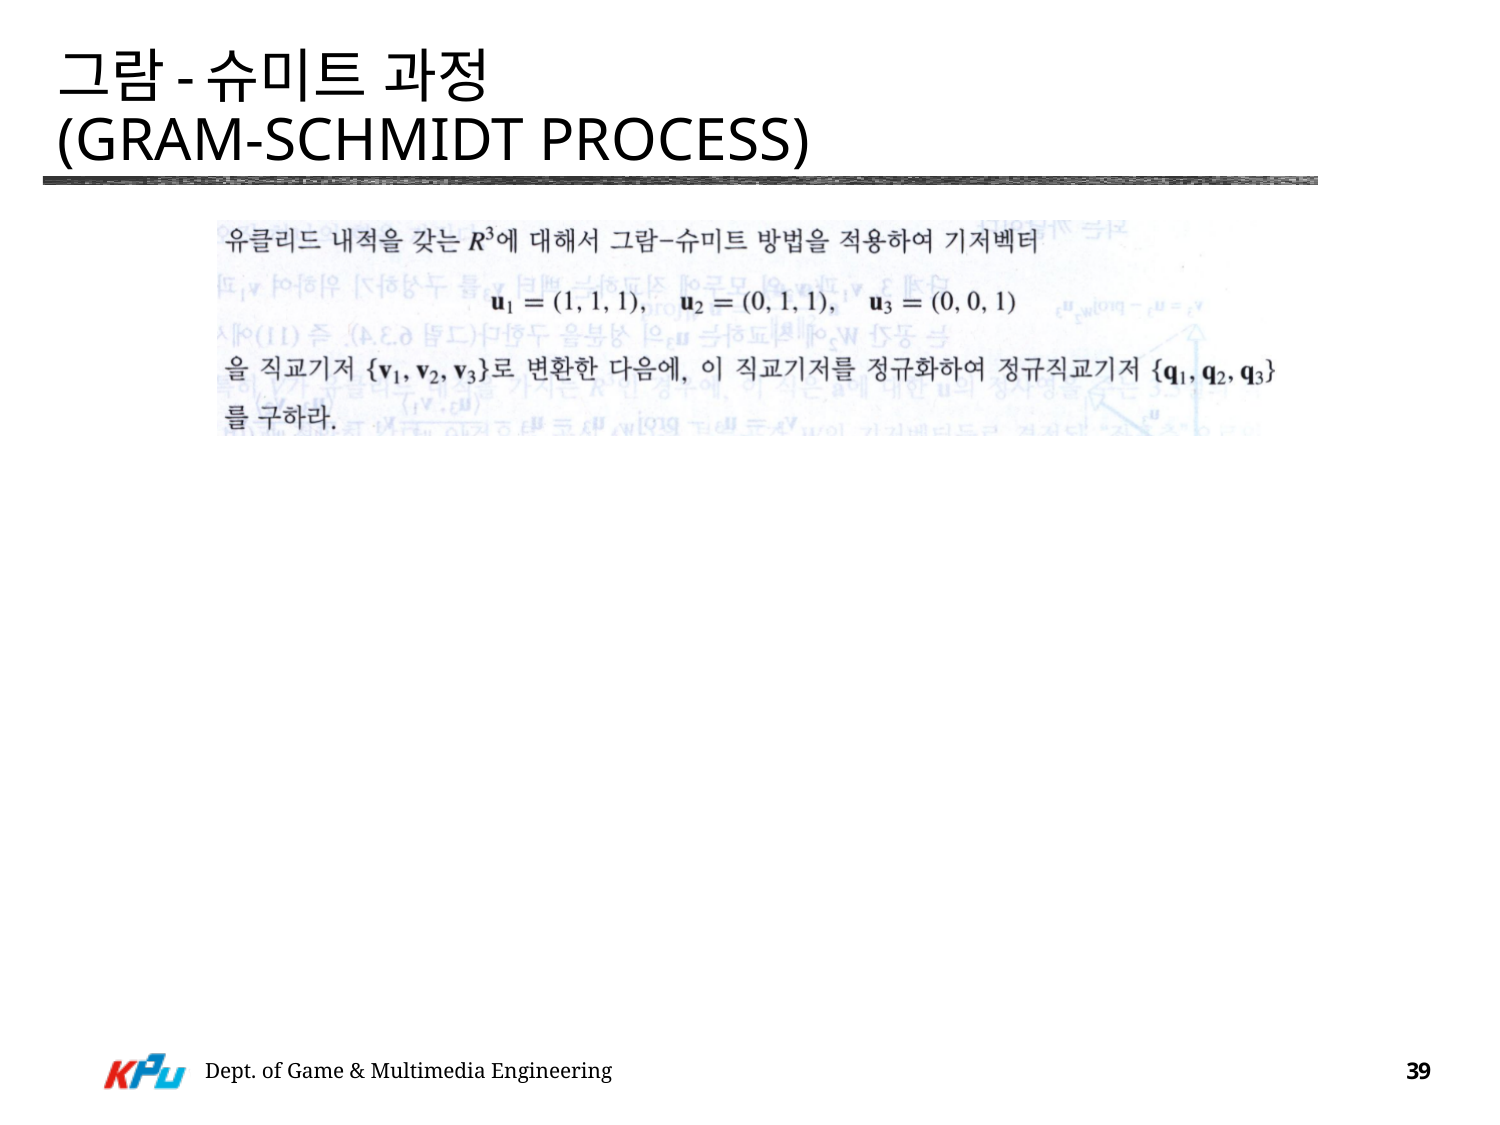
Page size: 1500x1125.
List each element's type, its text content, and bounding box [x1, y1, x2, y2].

footer Dept. of Game & Multimedia Engineering [190, 1042, 879, 1103]
slide_number 39 [1379, 1042, 1459, 1103]
picture [217, 220, 1283, 436]
picture [92, 1030, 191, 1120]
title 그람-슈미트 과정 (GRAM-SCHMIDT PROCESS) [42, 39, 1458, 182]
